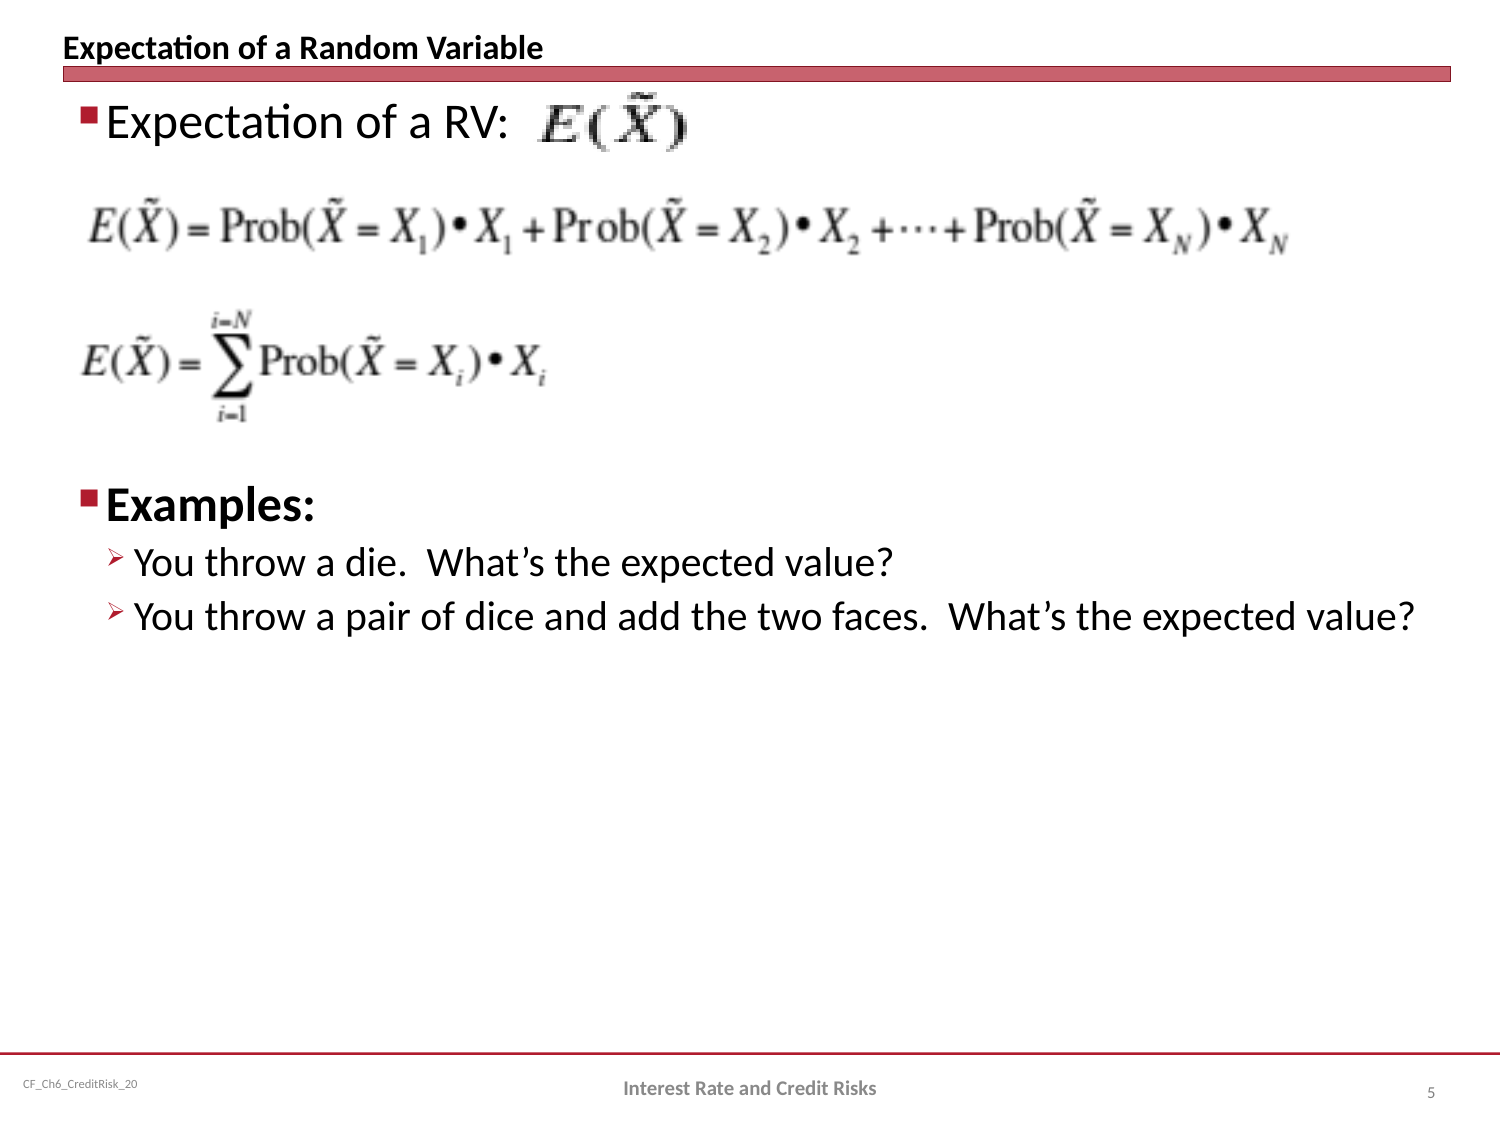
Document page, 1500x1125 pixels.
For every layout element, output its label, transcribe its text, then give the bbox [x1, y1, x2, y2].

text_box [82, 190, 1292, 262]
slide_number 5 [1375, 1061, 1451, 1122]
footer Interest Rate and Credit Risks [512, 1056, 988, 1117]
list Expectation of a RV: Examples: You throw a die. What’s the expected value? You throw a pair of dice and add the two faces. What’s the expected value? [63, 87, 1451, 1041]
title Expectation of a Random Variable [62, 6, 1451, 67]
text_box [524, 88, 688, 153]
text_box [74, 299, 554, 426]
